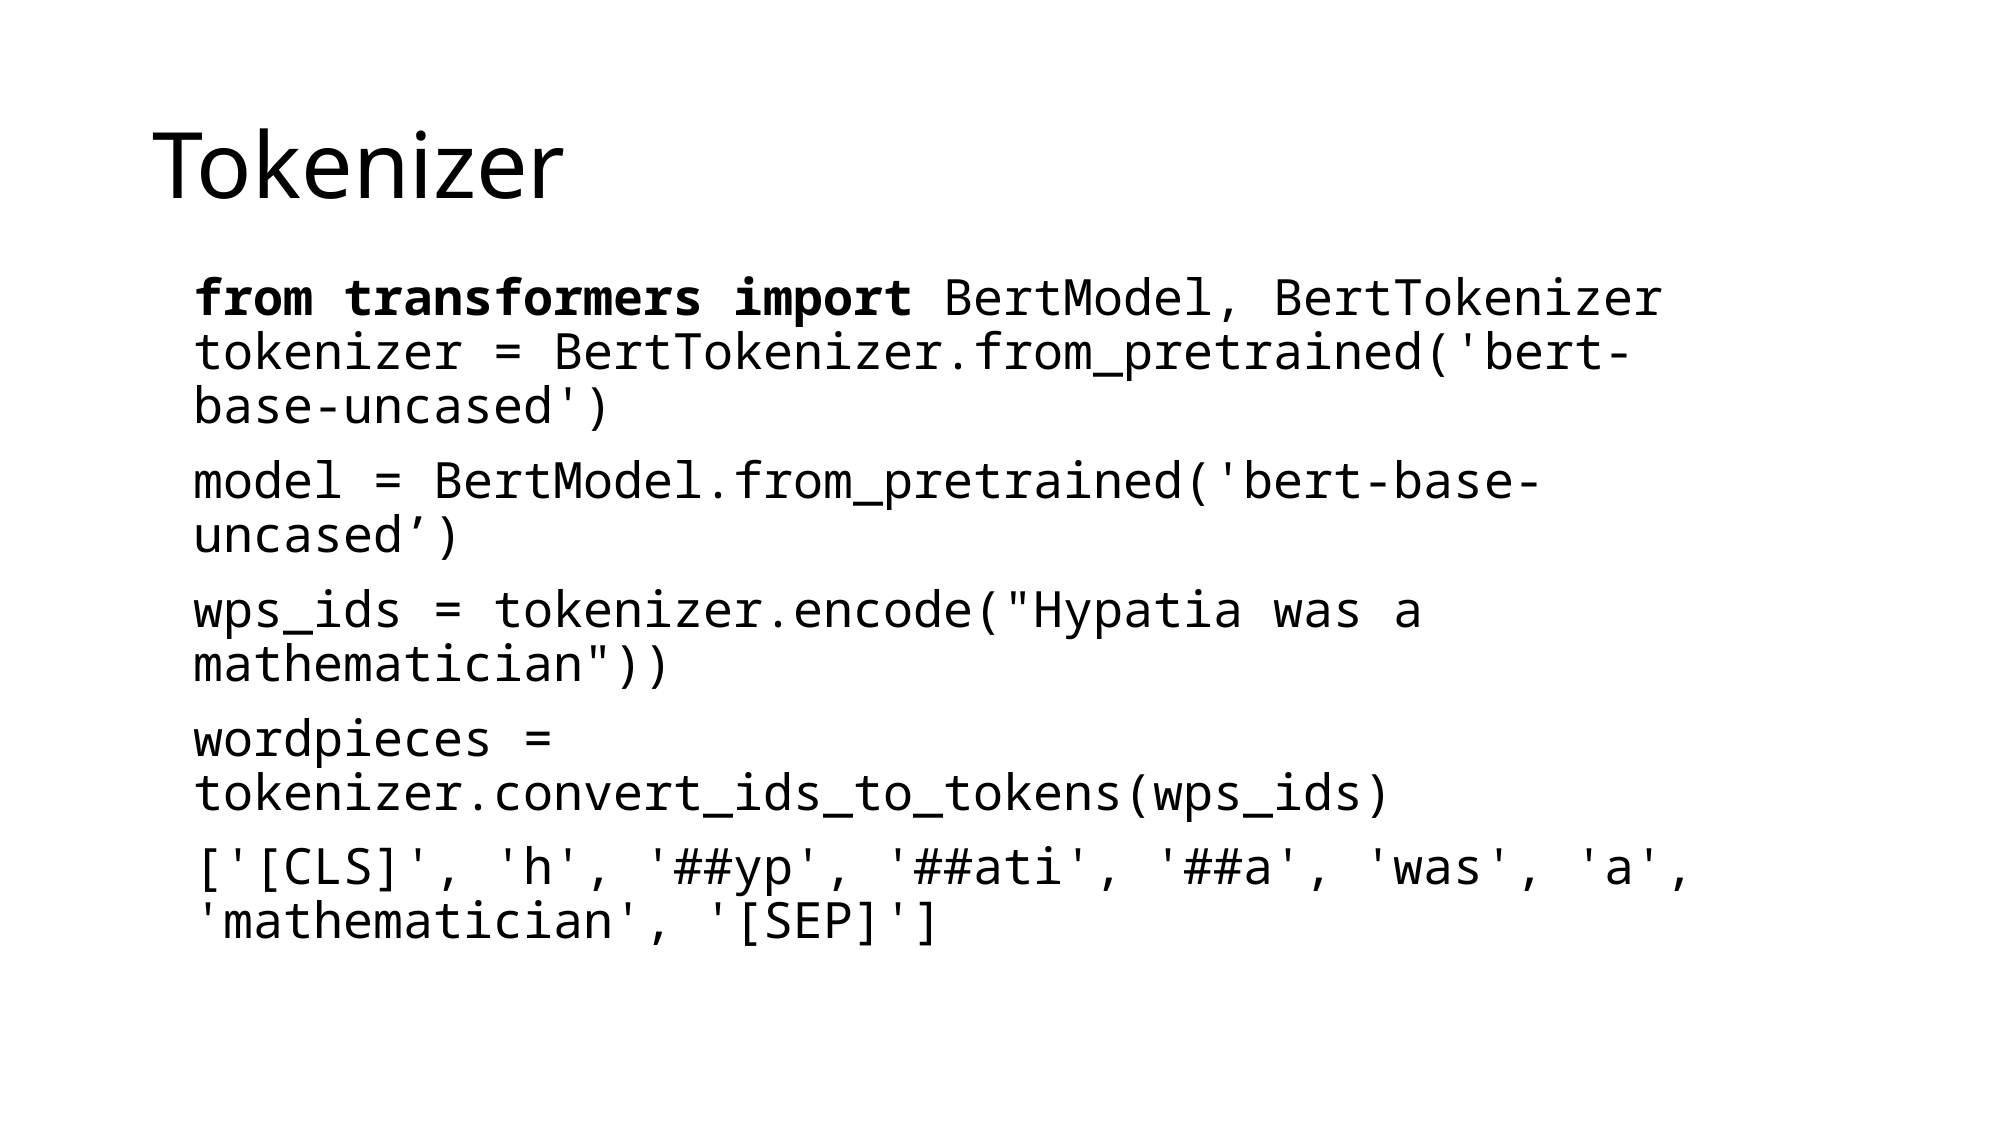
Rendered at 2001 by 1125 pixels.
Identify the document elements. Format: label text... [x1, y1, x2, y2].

title Tokenizer [137, 59, 1863, 278]
text_box from transformers import BertModel, BertTokenizer tokenizer = BertTokenizer.from_pretrained('bert-base-uncased') model = BertModel.from_pretrained('bert-base-uncased’) wps_ids = tokenizer.encode("Hypatia was a mathematician")) wordpieces = tokenizer.convert_ids_to_tokens(wps_ids) ['[CLS]', 'h', '##yp', '##ati', '##a', 'was', 'a', 'mathematician', '[SEP]'] [178, 265, 1754, 978]
